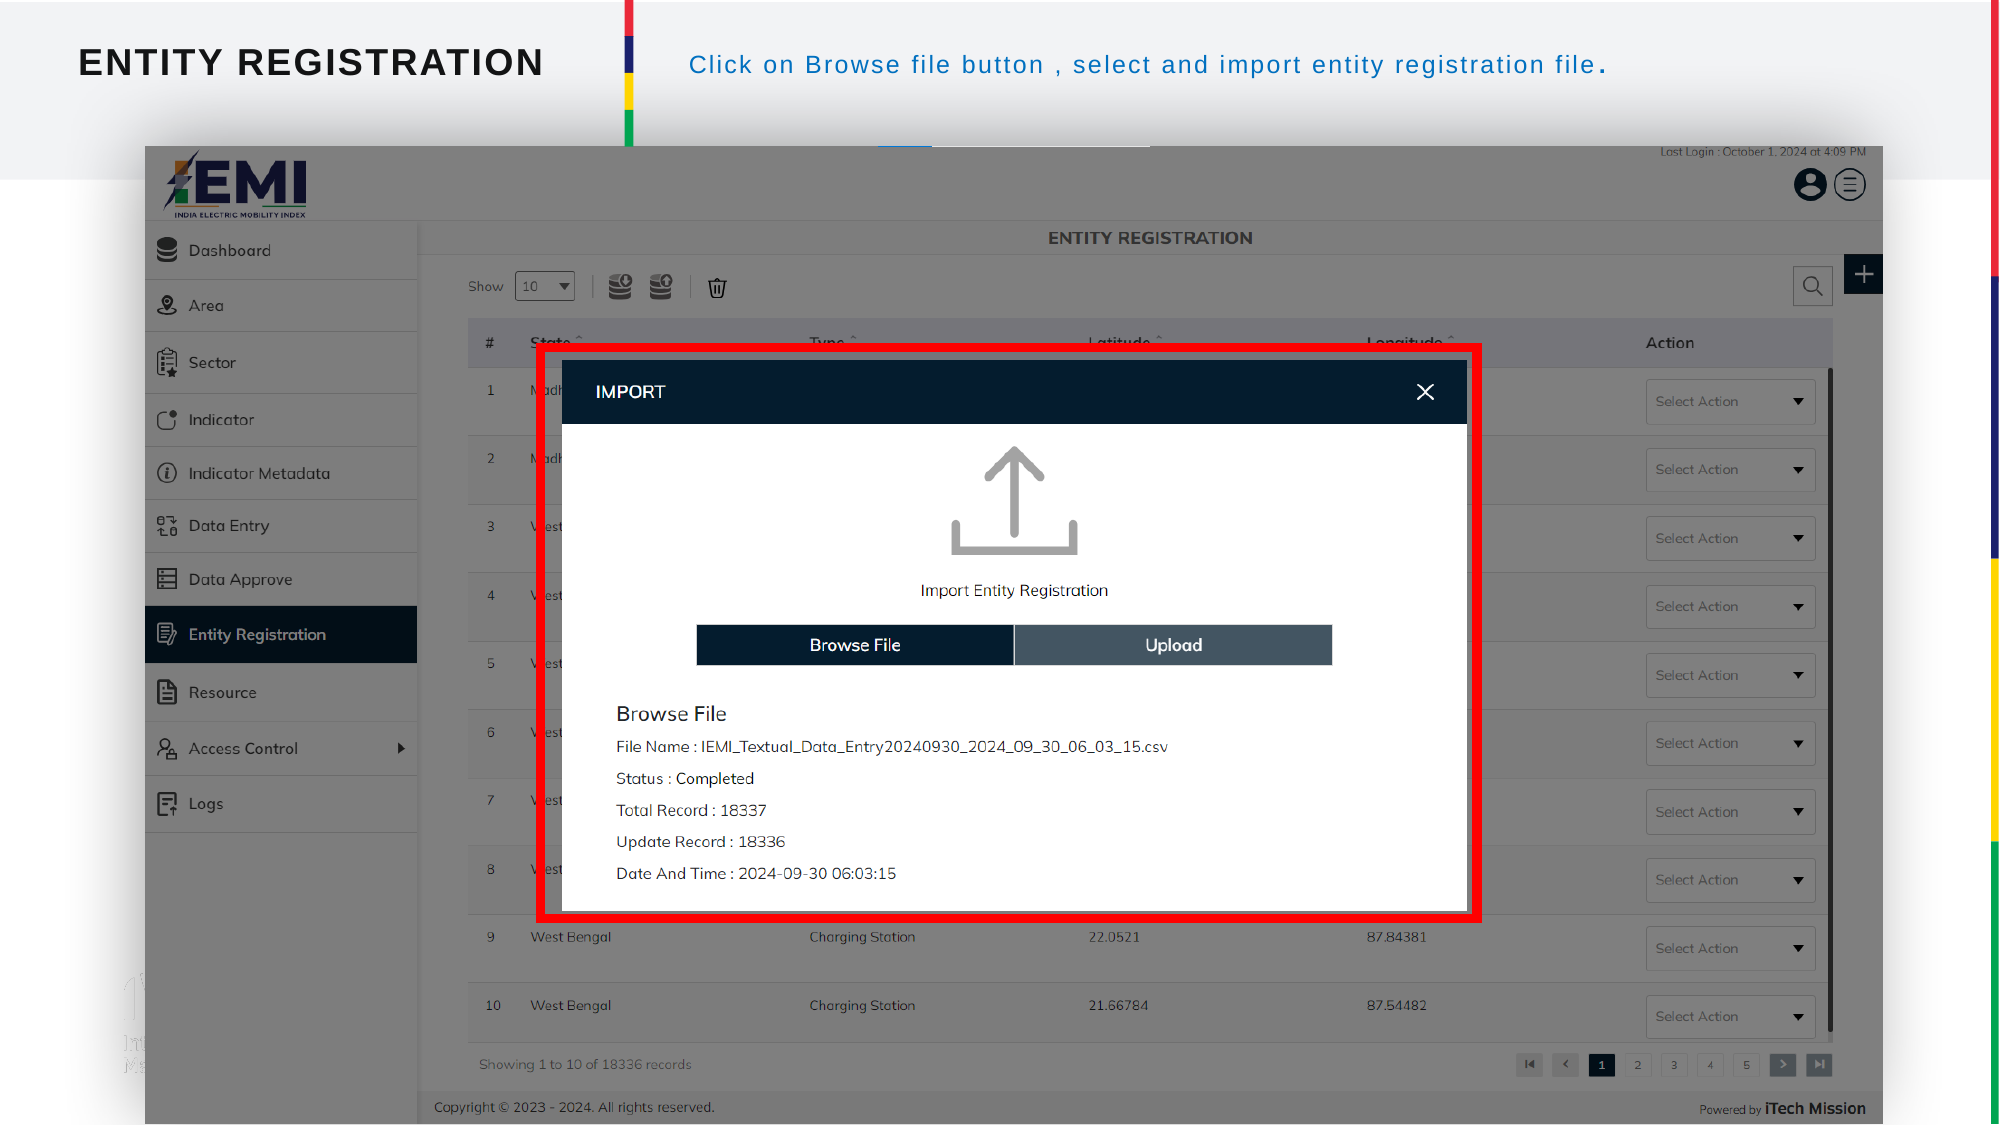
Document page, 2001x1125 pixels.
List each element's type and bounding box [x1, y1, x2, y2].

picture [124, 146, 1883, 1124]
text_box [63, 37, 624, 91]
text_box [1991, 0, 1999, 1124]
text_box [634, 37, 1883, 91]
text_box [634, 1, 1991, 181]
text_box [0, 1, 624, 181]
text_box [624, 0, 634, 147]
